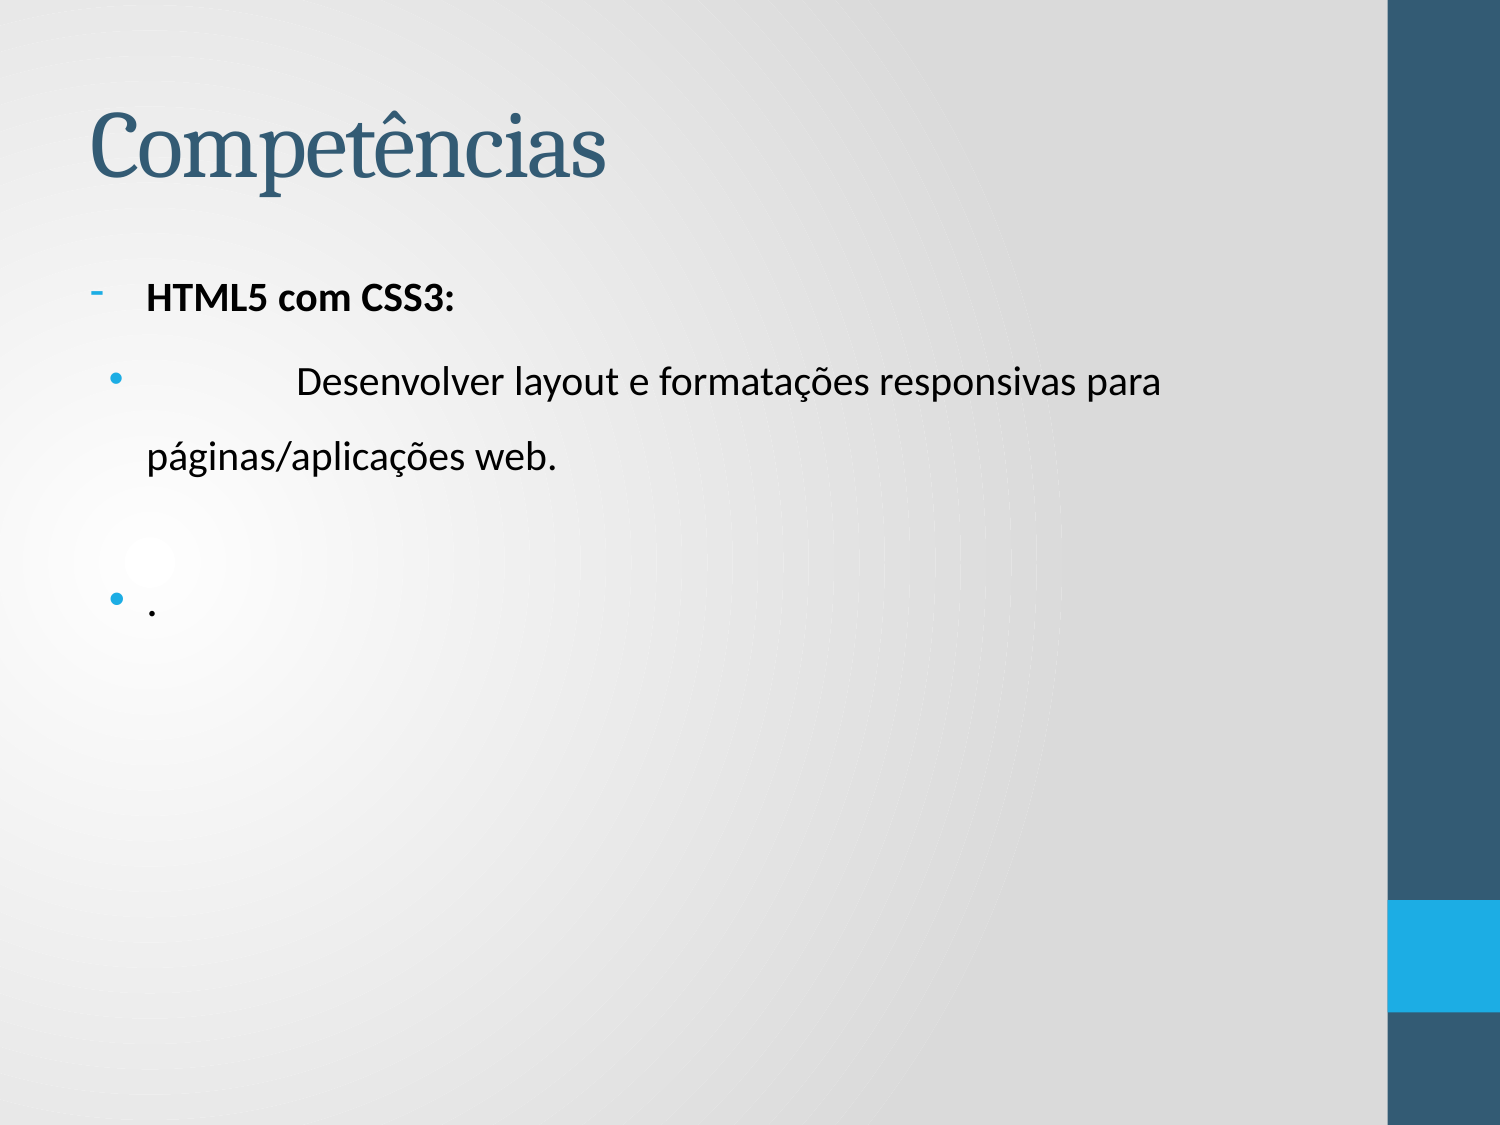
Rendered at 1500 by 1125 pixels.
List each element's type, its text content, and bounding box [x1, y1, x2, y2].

title Competências [75, 45, 1325, 233]
list HTML5 com CSS3: Desenvolver layout e formatações responsivas para páginas/aplicações web. . [75, 262, 1325, 1050]
